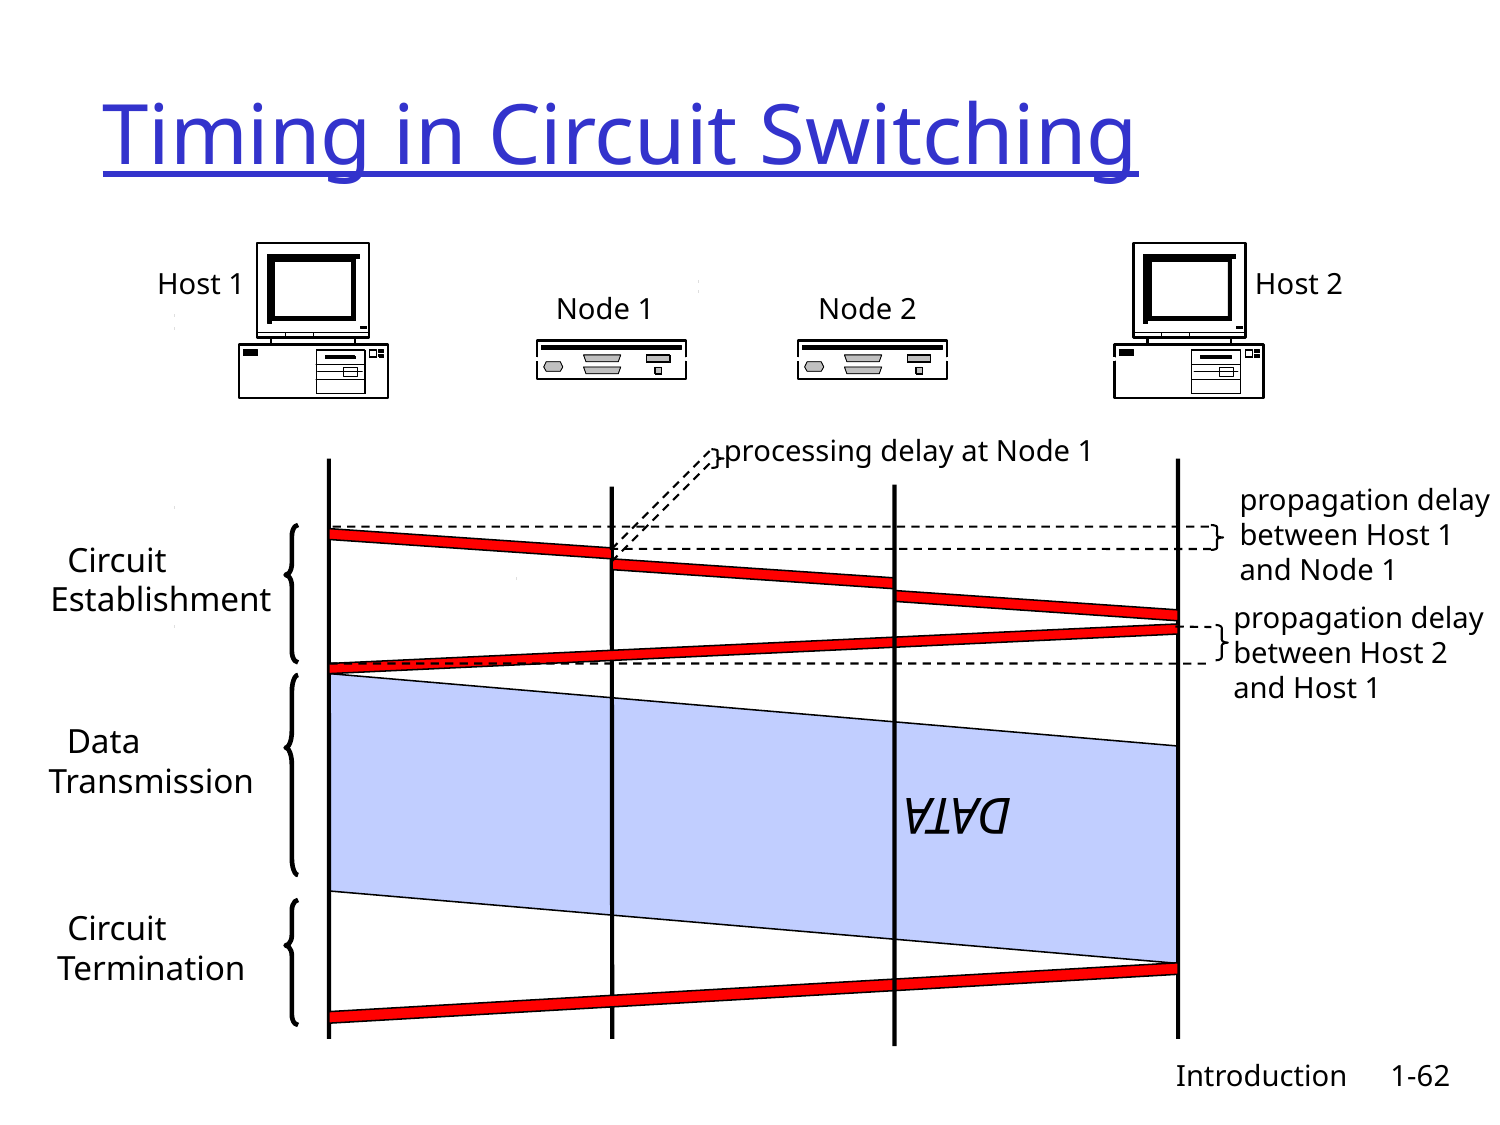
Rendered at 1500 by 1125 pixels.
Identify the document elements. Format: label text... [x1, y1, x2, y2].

text_box DATA [329, 674, 894, 940]
text_box processing delay at Node 1 [708, 429, 1110, 475]
text_box [1210, 525, 1224, 550]
text_box [328, 637, 894, 674]
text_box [49, 224, 1401, 421]
text_box propagation delay between Host 1 and Node 1 [1224, 474, 1500, 592]
text_box [895, 962, 1179, 991]
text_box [285, 524, 299, 1026]
title Timing in Circuit Switching [87, 37, 1363, 223]
text_box propagation delay between Host 2 and Host 1 [1218, 592, 1500, 712]
text_box [328, 979, 894, 1024]
text_box [895, 623, 1179, 648]
text_box [895, 590, 1179, 621]
text_box DATA [895, 721, 1178, 963]
footer Introduction [887, 1049, 1362, 1125]
text_box [328, 528, 612, 559]
slide_number 1-62 [1362, 1049, 1466, 1125]
text_box [611, 558, 894, 589]
